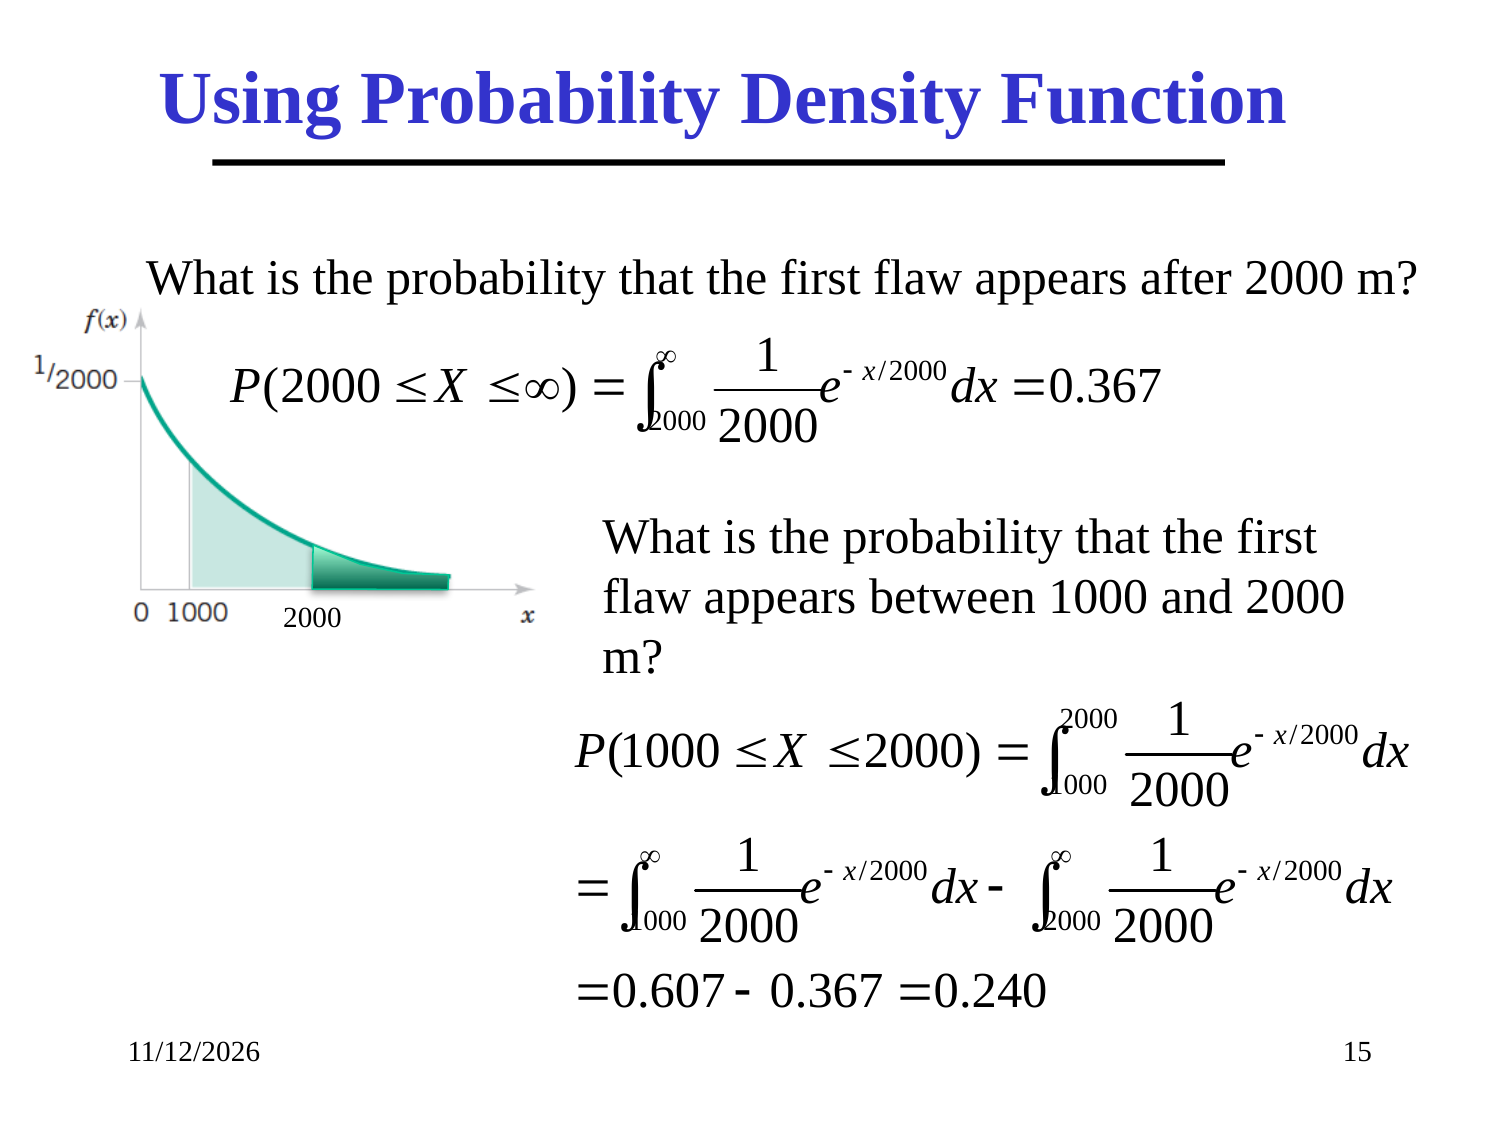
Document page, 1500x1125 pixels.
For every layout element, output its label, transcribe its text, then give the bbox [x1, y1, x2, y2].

slide_number 15 [1074, 1025, 1388, 1101]
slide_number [112, 1024, 426, 1101]
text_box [220, 322, 1173, 454]
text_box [565, 684, 1421, 1017]
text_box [29, 305, 556, 651]
text_box Using Probability Density Function [124, 0, 1463, 188]
